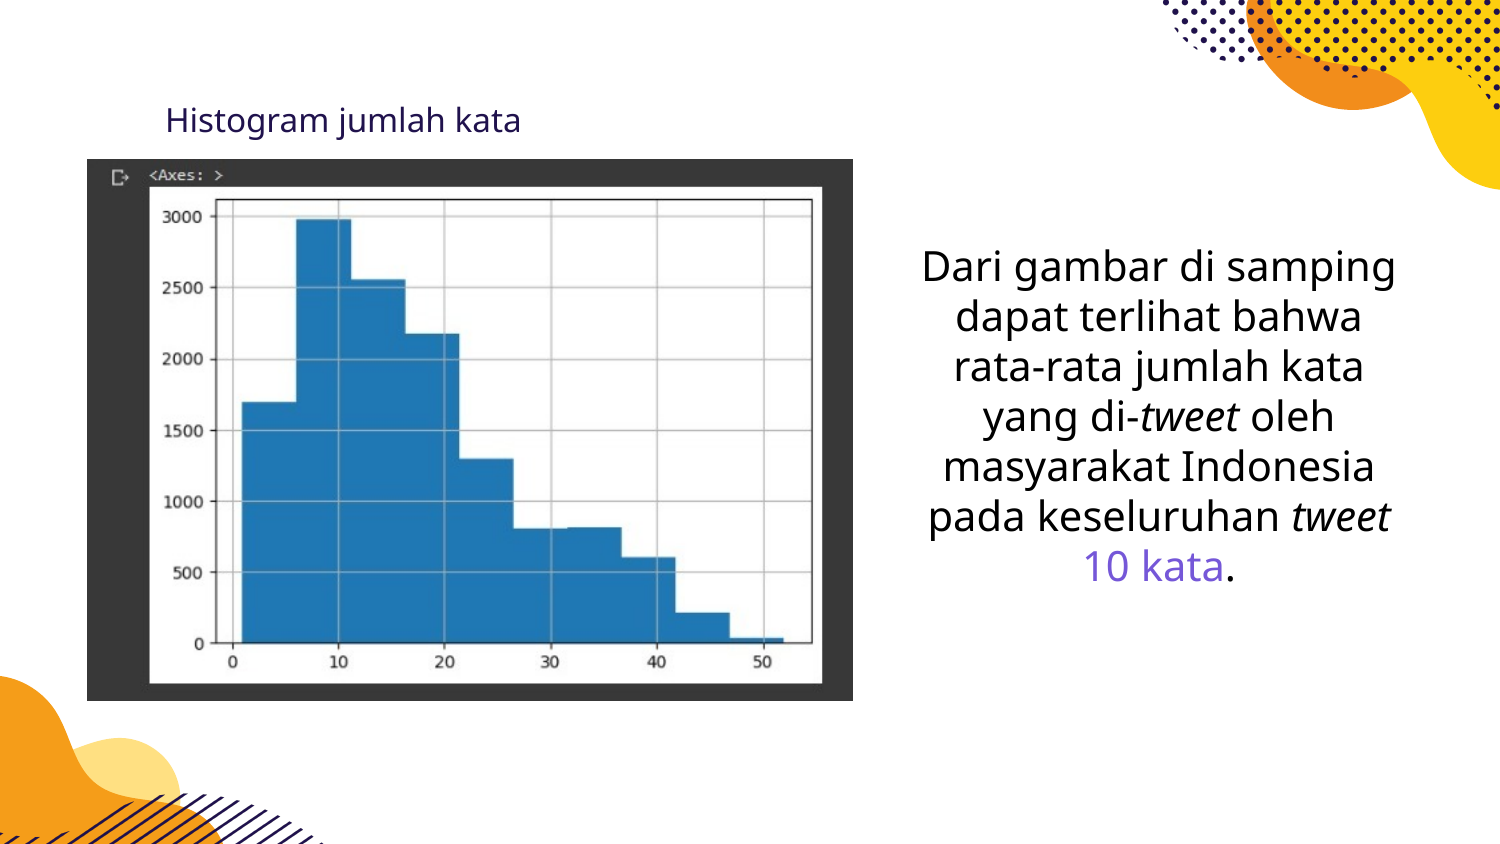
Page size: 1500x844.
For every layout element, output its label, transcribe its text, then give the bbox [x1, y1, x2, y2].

picture [1048, 0, 1500, 258]
title Histogram jumlah kata [150, 83, 1348, 178]
picture [0, 158, 854, 844]
text_box Dari gambar di samping dapat terlihat bahwa rata-rata jumlah kata yang di-tweet oleh masyarakat Indonesia pada keseluruhan tweet 10 kata. [905, 231, 1413, 597]
